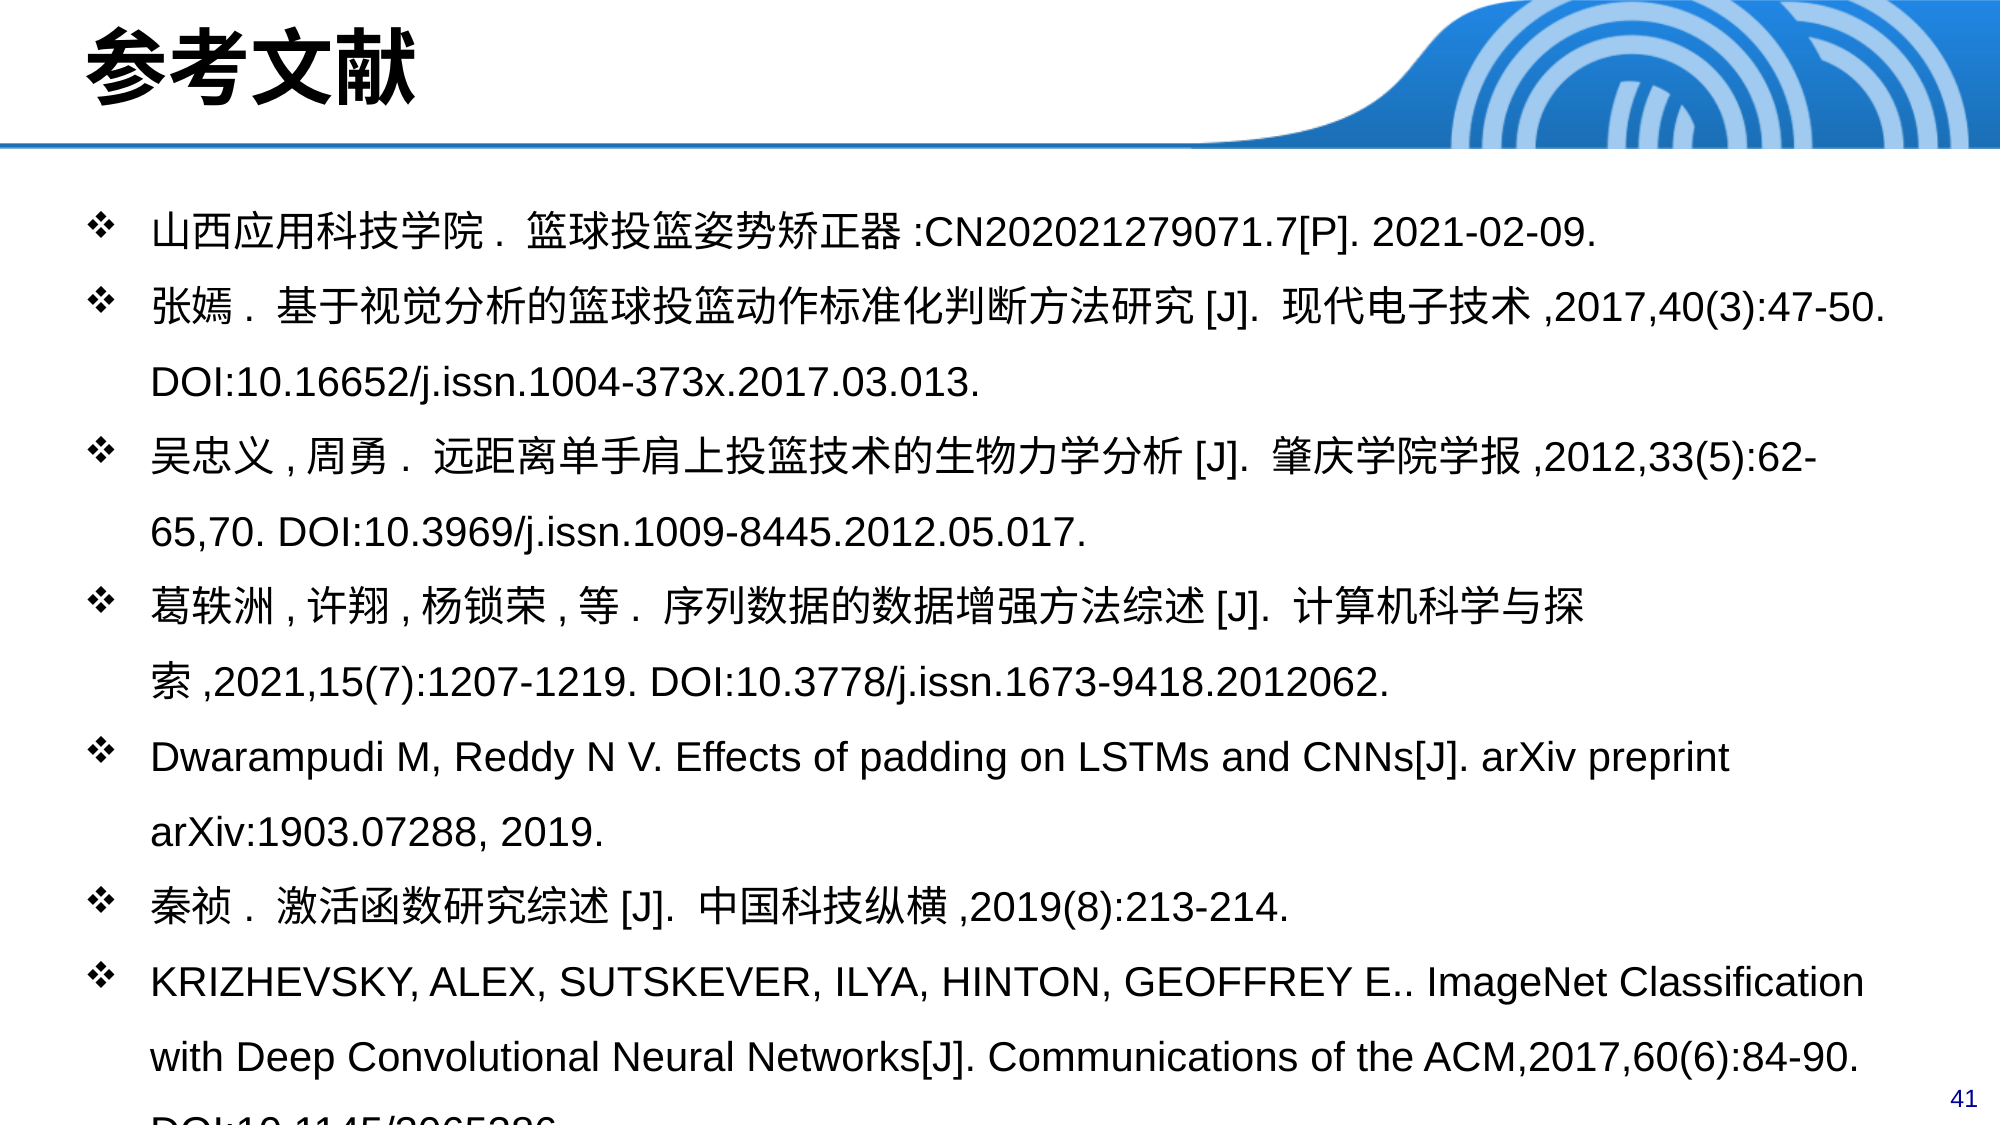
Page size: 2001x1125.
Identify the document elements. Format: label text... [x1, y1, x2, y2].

list 山西应用科技学院. 篮球投篮姿势矫正器:CN202021279071.7[P]. 2021-02-09. 张嫣. 基于视觉分析的篮球投篮动作标准化判断方法研究[J]. 现代电子技术,2017,40(3):47-50. DOI:10.16652/j.issn.1004-373x.2017.03.013. 吴忠义,周勇. 远距离单手肩上投篮技术的生物力学分析[J]. 肇庆学院学报,2012,33(5):62-65,70. DOI:10.3969/j.issn.1009-8445.2012.05.017. 葛轶洲,许翔,杨锁荣,等. 序列数据的数据增强方法综述[J]. 计算机科学与探索,2021,15(7):1207-1219. DOI:10.3778/j.issn.1673-9418.2012062. Dwarampudi M, Reddy N V. Effects of padding on LSTMs and CNNs[J]. arXiv preprint arXiv:1903.07288, 2019. 秦祯. 激活函数研究综述[J]. 中国科技纵横,2019(8):213-214. KRIZHEVSKY, ALEX, SUTSKEVER, ILYA, HINTON, GEOFFREY E.. ImageNet Classification with Deep Convolutional Neural Networks[J]. Communications of the ACM,2017,60(6):84-90. DOI:10.1145/3065386. [69, 172, 1936, 1071]
title 参考文献 [69, 19, 1936, 126]
picture [0, 0, 2000, 149]
